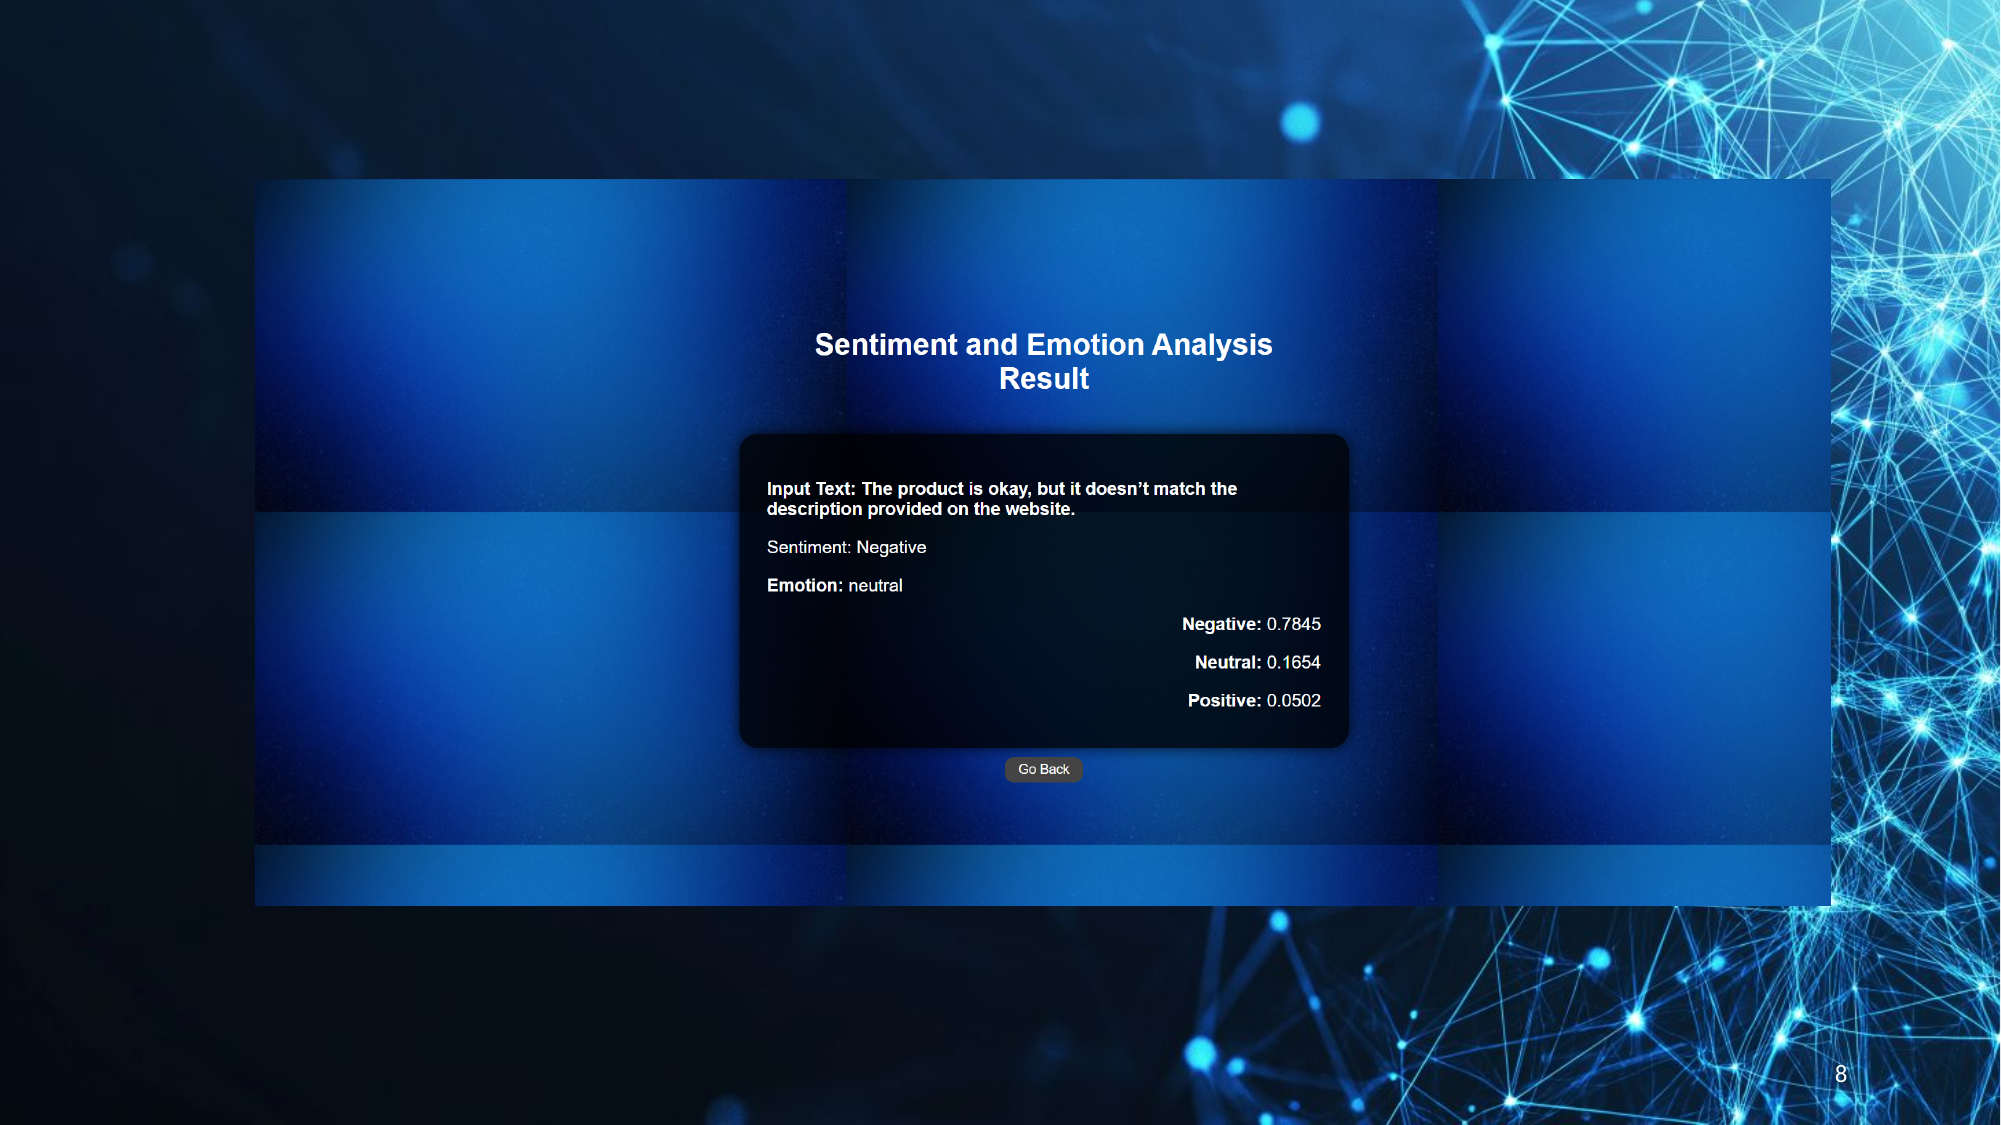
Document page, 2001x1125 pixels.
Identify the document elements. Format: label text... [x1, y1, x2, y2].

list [255, 179, 1831, 906]
slide_number 8 [1412, 1042, 1863, 1103]
picture [0, 0, 2001, 1125]
